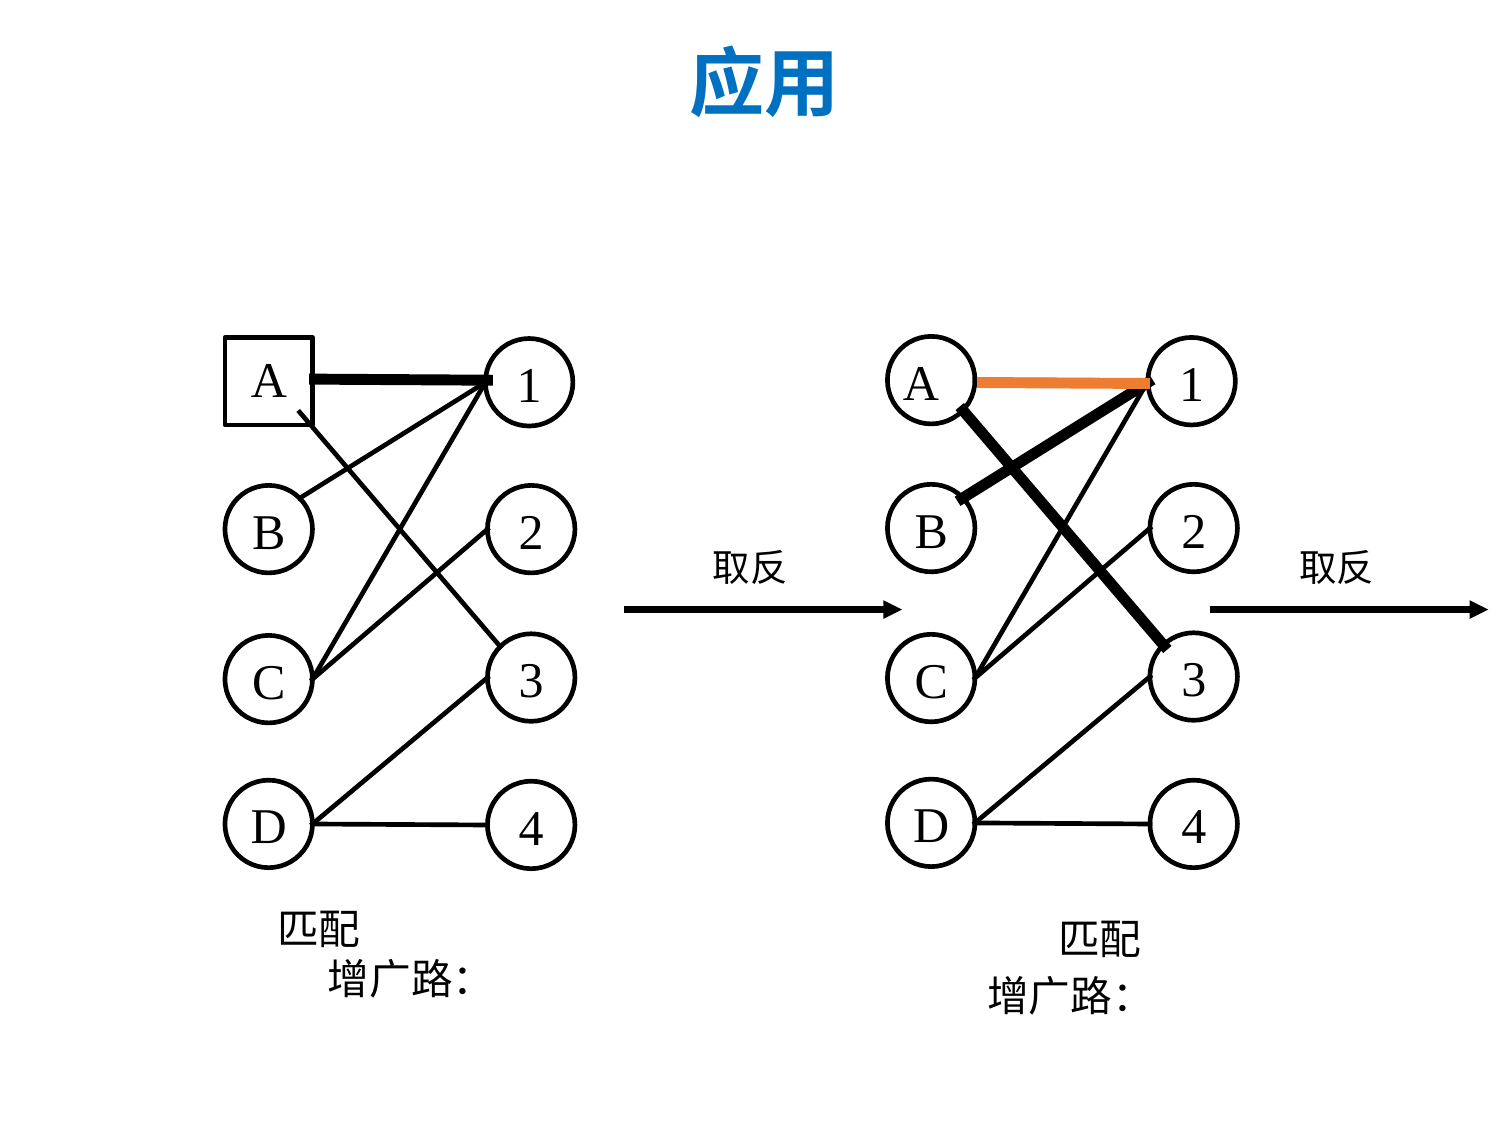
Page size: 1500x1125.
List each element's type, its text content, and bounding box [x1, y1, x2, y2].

text_box B [224, 485, 299, 573]
text_box 应用 [117, 23, 1412, 150]
text_box 3 [1150, 632, 1238, 721]
text_box A [887, 336, 975, 424]
text_box B [887, 484, 962, 572]
text_box 4 [1150, 780, 1238, 868]
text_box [312, 677, 488, 823]
text_box 3 [488, 633, 575, 722]
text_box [299, 382, 312, 499]
text_box C [887, 634, 974, 722]
text_box 1 [486, 338, 573, 427]
text_box D [887, 779, 975, 867]
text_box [963, 410, 1164, 646]
text_box 2 [1164, 484, 1238, 572]
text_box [486, 412, 501, 647]
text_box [299, 499, 312, 647]
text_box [974, 646, 1148, 676]
text_box 1 [1148, 337, 1236, 425]
text_box D [224, 780, 313, 868]
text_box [974, 676, 1150, 822]
text_box 4 [487, 781, 575, 869]
list A [225, 337, 313, 425]
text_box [312, 382, 486, 677]
text_box 2 [501, 485, 575, 573]
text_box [962, 382, 1148, 499]
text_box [627, 537, 903, 610]
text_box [1213, 537, 1489, 610]
text_box C [224, 635, 312, 723]
